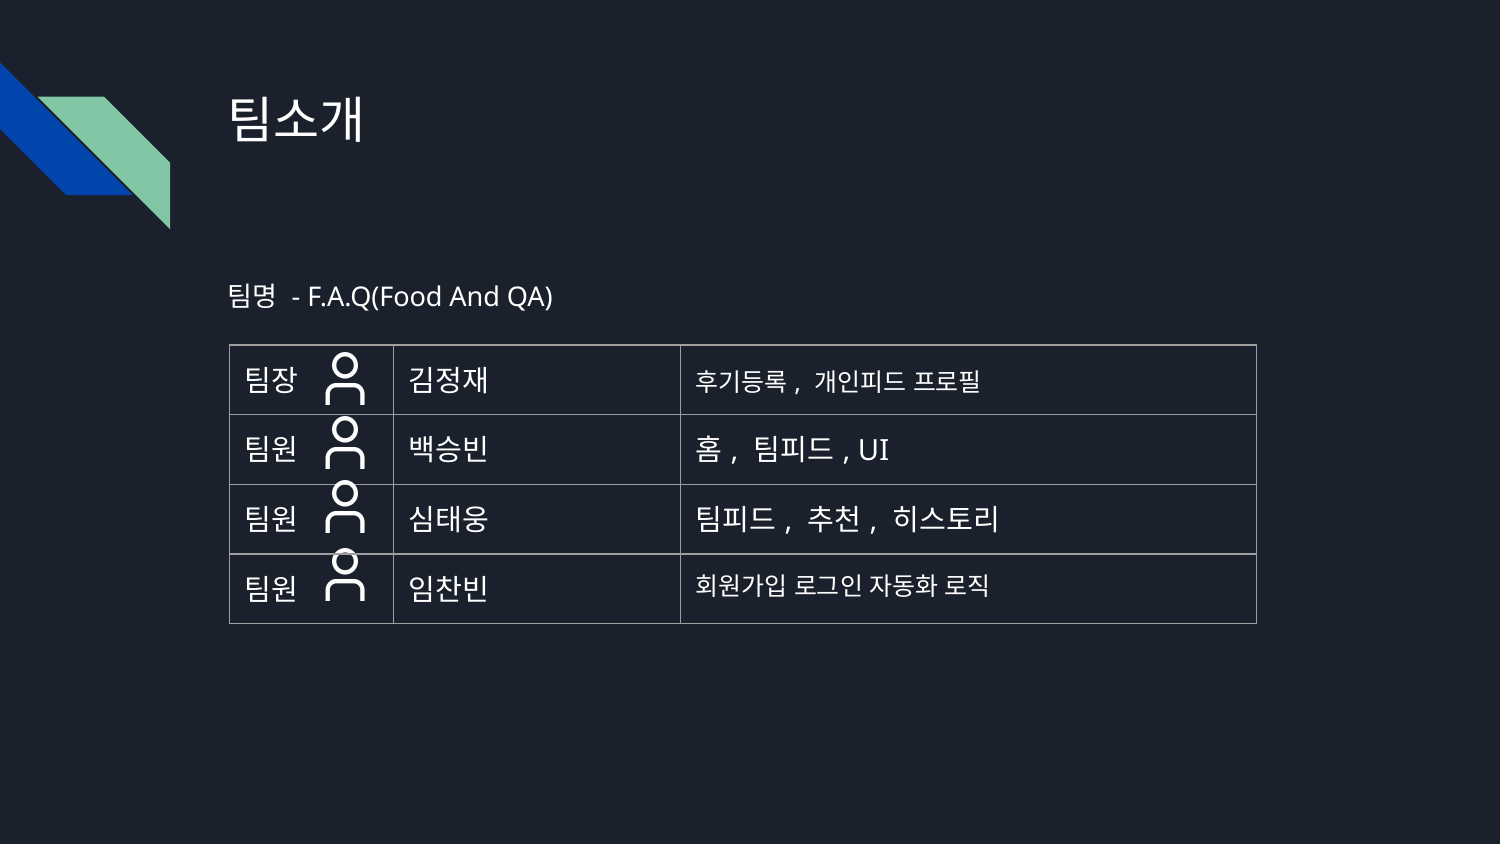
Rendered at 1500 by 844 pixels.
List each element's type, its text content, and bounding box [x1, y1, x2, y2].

table_header 팀장 [230, 346, 393, 414]
table_header 김정재 [394, 346, 680, 414]
picture [318, 548, 372, 601]
table_cell 팀피드, 추천, 히스토리 [681, 485, 1256, 553]
table_cell 백승빈 [394, 415, 680, 484]
picture [318, 352, 372, 405]
table_cell 홈, 팀피드, UI [681, 415, 1256, 484]
table_cell 임찬빈 [394, 555, 680, 623]
table_cell 팀원 [230, 415, 393, 484]
table_header 후기등록, 개인피드 프로필 [681, 346, 1256, 414]
picture [318, 480, 372, 533]
picture [318, 416, 372, 469]
title 팀소개 [212, 65, 1368, 216]
list 팀명 - F.A.Q(Food And QA) [212, 257, 1368, 735]
table_cell 팀원 [230, 485, 393, 553]
table_cell 심태웅 [394, 485, 680, 553]
table_cell 팀원 [230, 555, 393, 623]
table_cell 회원가입 로그인 자동화 로직 [681, 555, 1256, 623]
